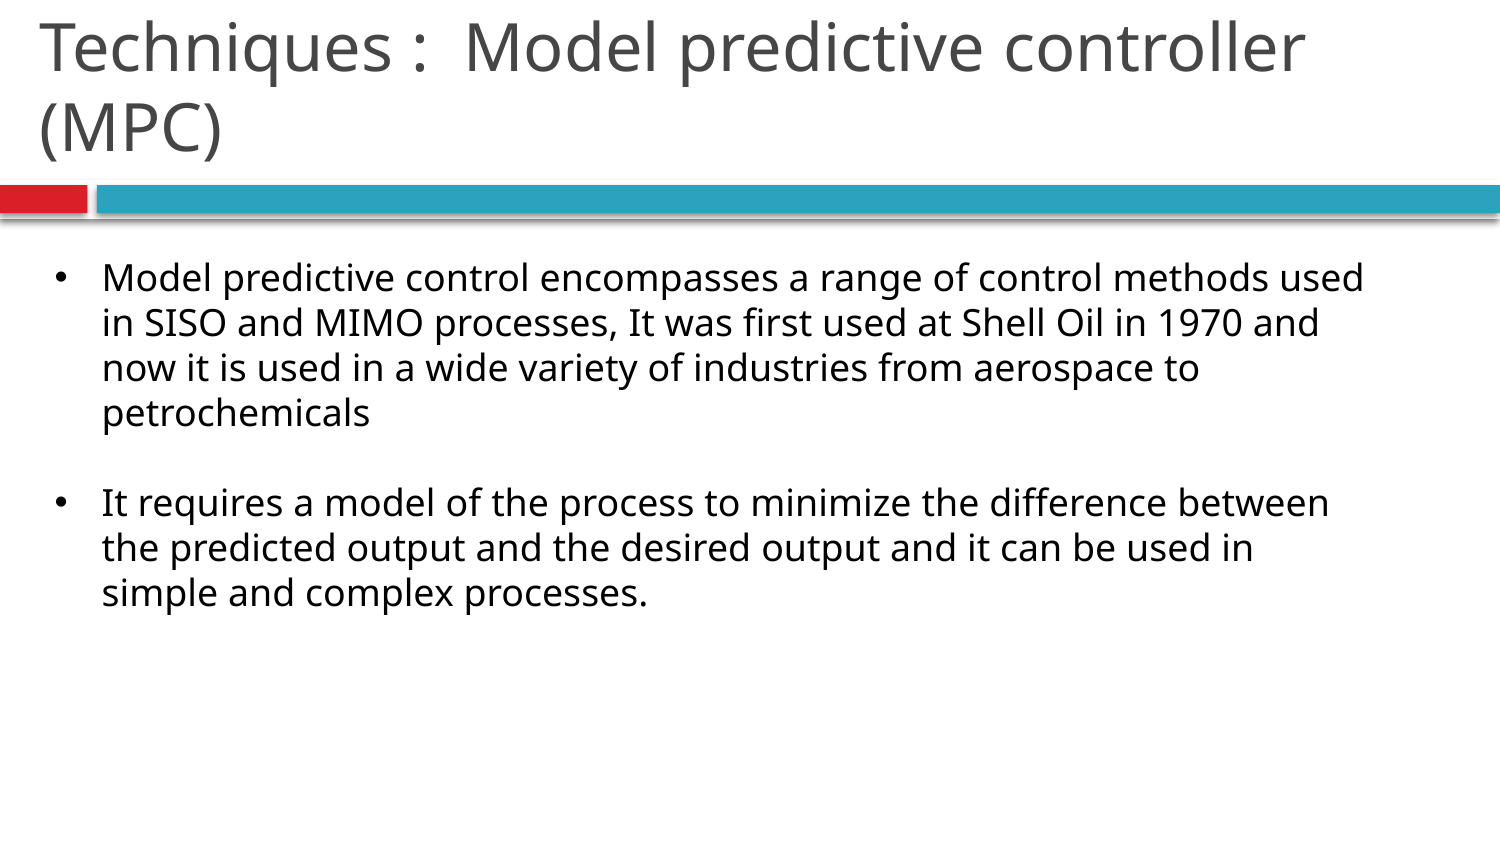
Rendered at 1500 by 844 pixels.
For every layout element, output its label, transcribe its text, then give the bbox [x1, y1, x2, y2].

text_box Model predictive control encompasses a range of control methods used in SISO and MIMO processes, It was first used at Shell Oil in 1970 and now it is used in a wide variety of industries from aerospace to petrochemicals It requires a model of the process to minimize the difference between the predicted output and the desired output and it can be used in simple and complex processes. [39, 246, 1388, 622]
title Techniques : Model predictive controller (MPC) [24, 0, 1350, 172]
